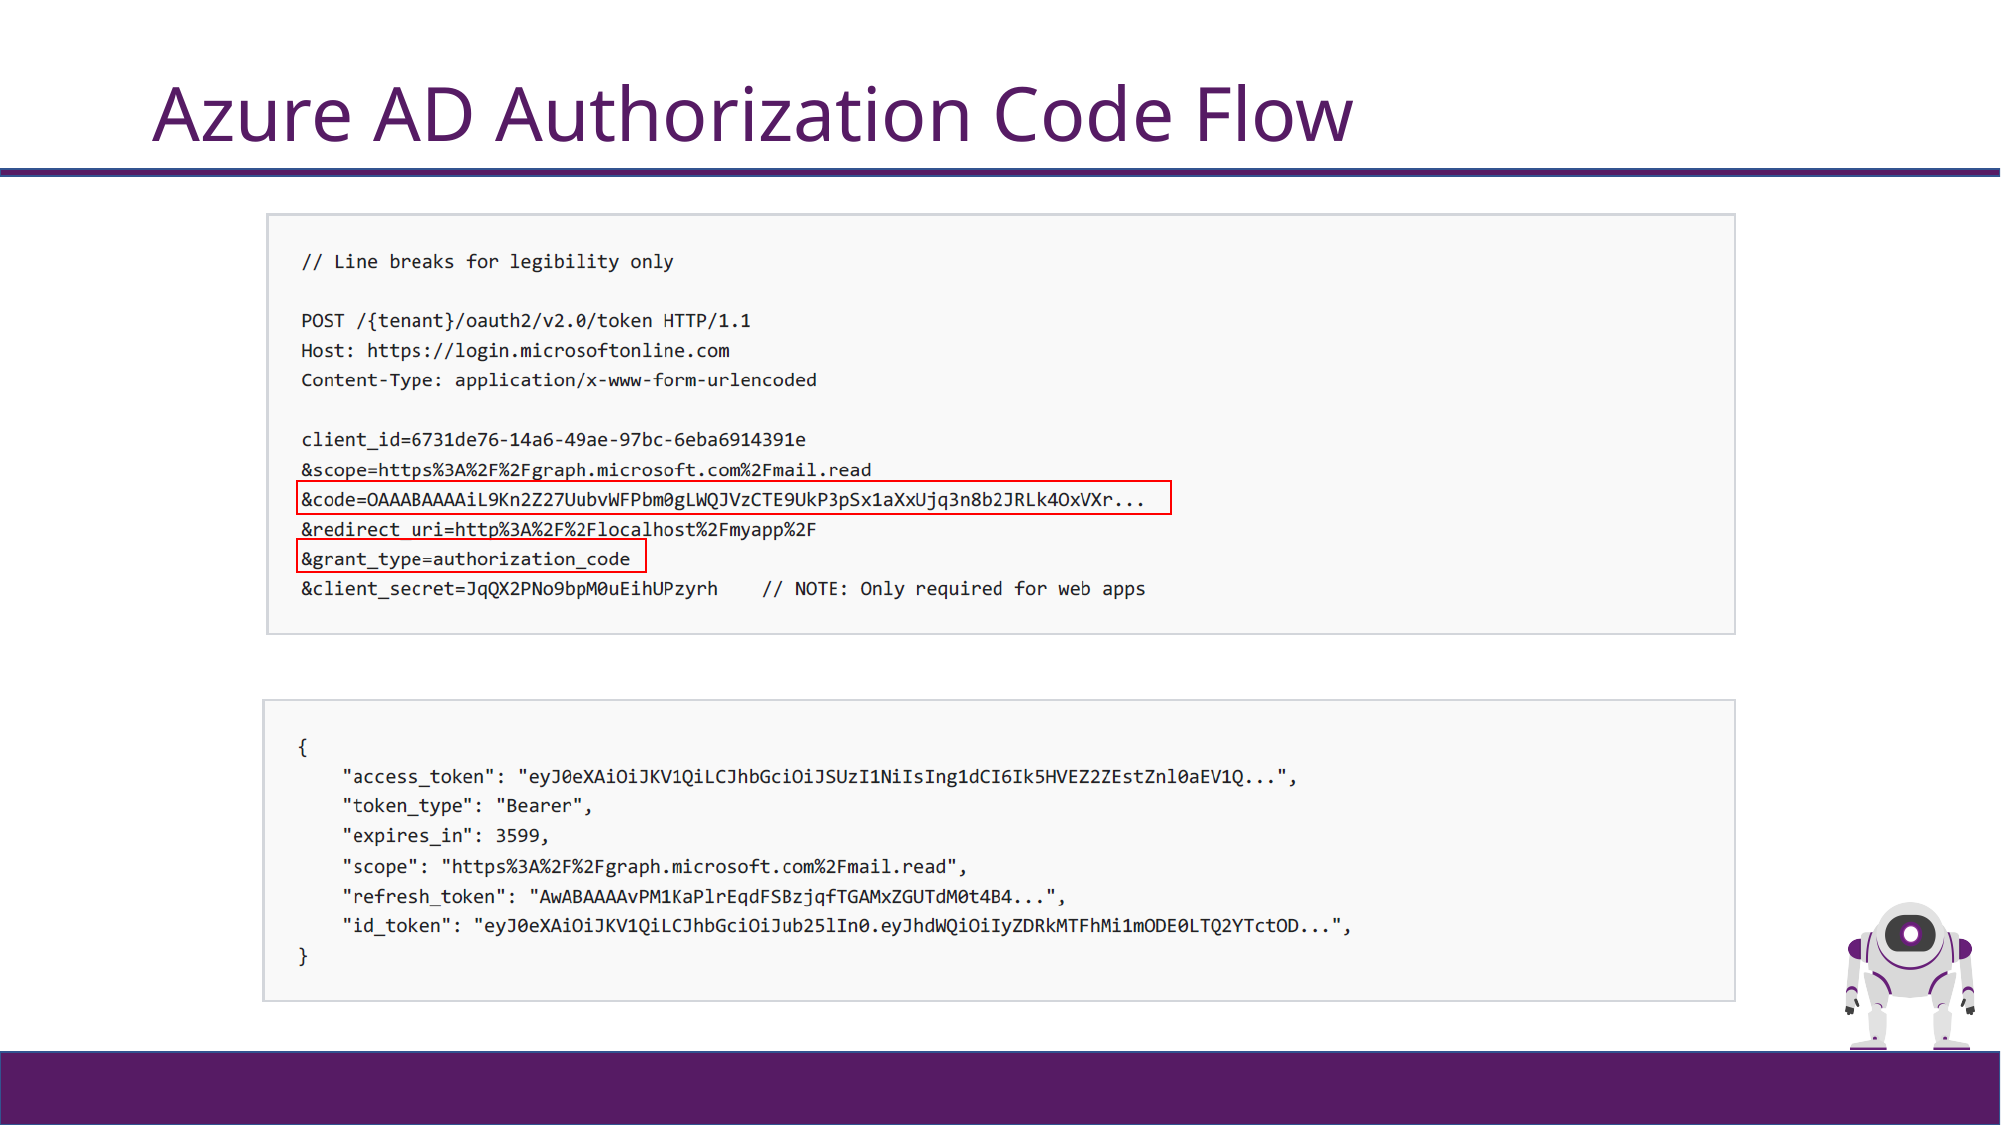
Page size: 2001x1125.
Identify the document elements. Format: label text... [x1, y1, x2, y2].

picture [249, 689, 1750, 1013]
picture [249, 198, 1750, 649]
picture [1845, 902, 1975, 1050]
title Azure AD Authorization Code Flow [137, 20, 1863, 213]
